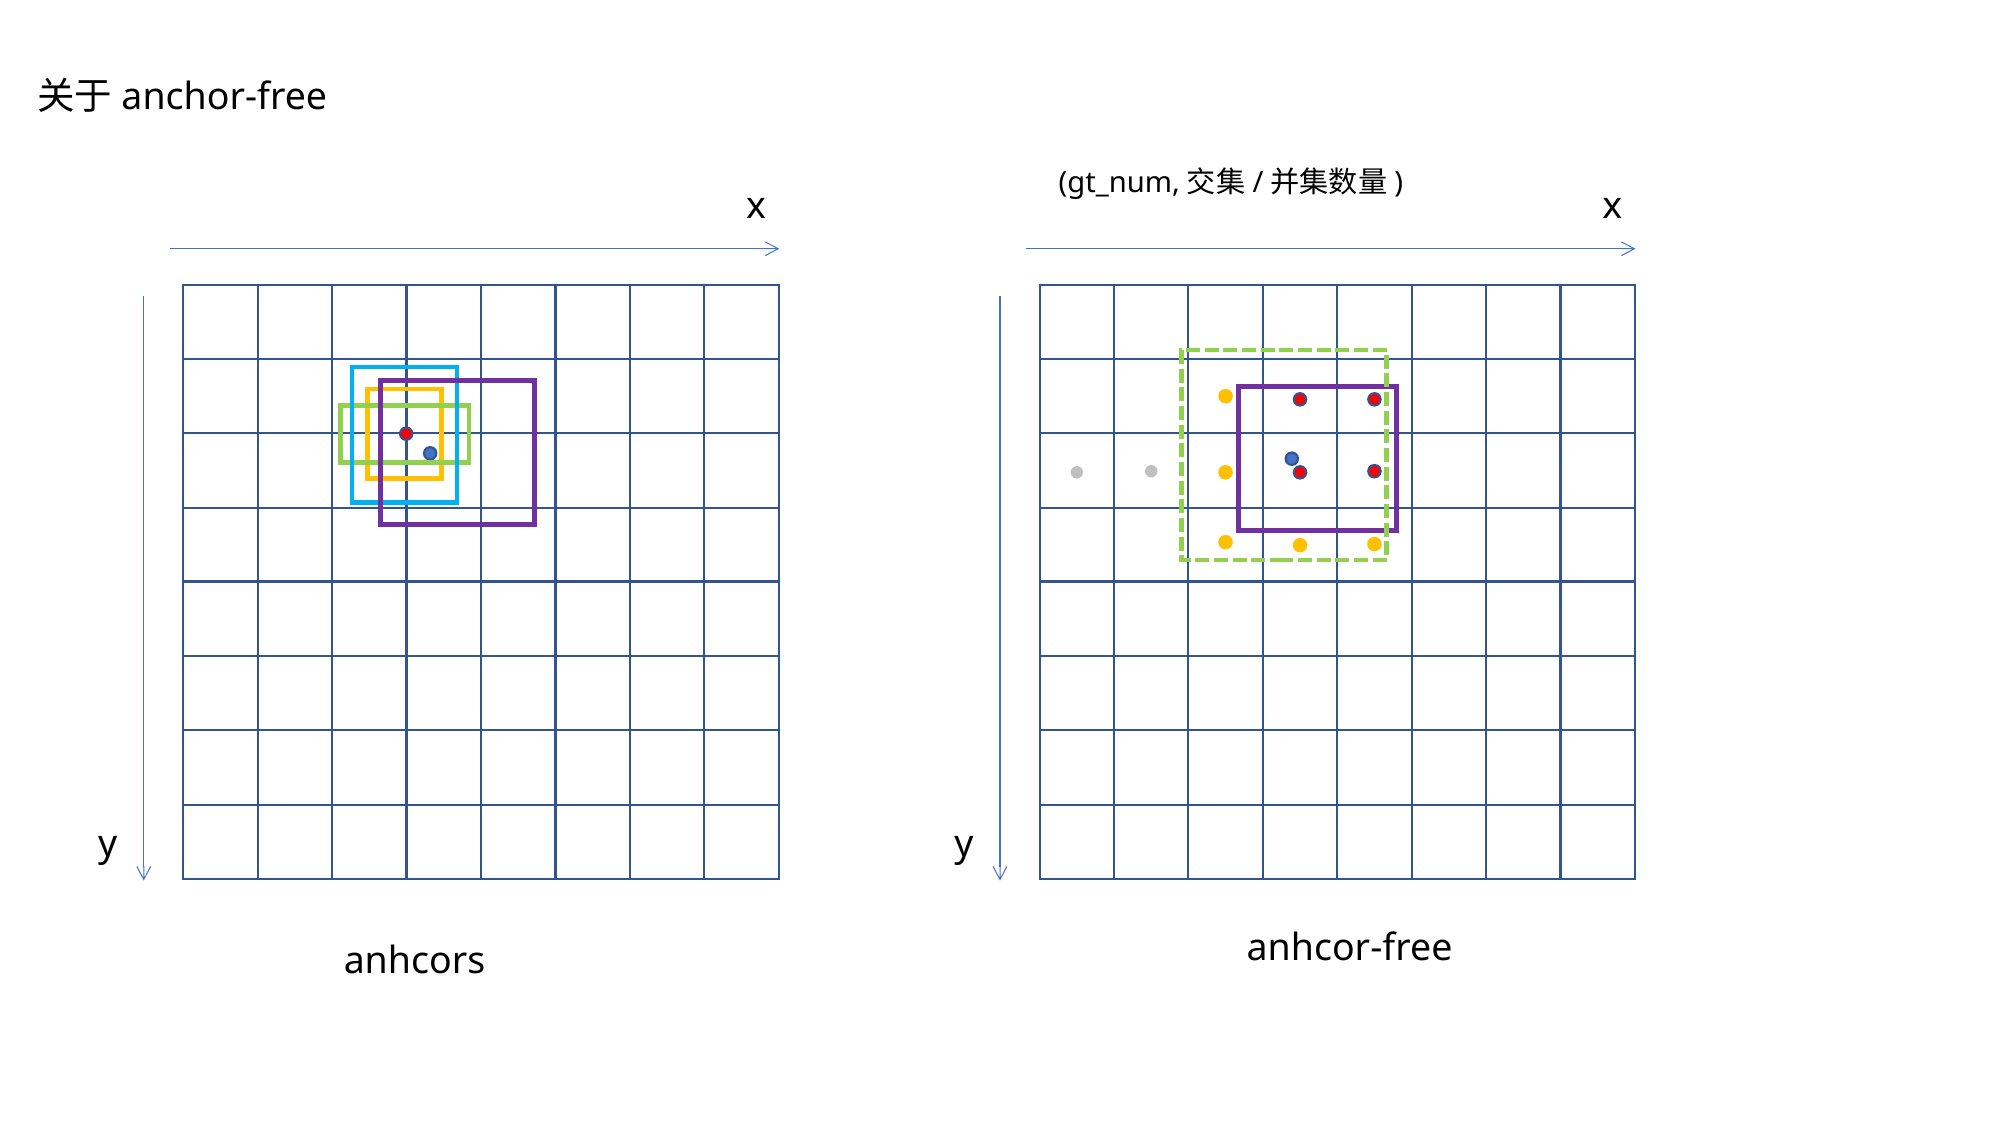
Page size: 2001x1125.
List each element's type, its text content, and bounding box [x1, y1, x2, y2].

text_box x [1587, 173, 1637, 233]
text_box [1039, 284, 1635, 880]
text_box y [939, 811, 989, 872]
text_box x [731, 173, 781, 233]
text_box (gt_num,交集/并集数量) [1043, 156, 1461, 206]
text_box y [83, 811, 133, 872]
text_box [183, 284, 779, 880]
text_box anhcors [328, 928, 501, 989]
text_box anhcor-free [1231, 915, 1468, 976]
text_box 关于anchor-free [22, 64, 343, 125]
